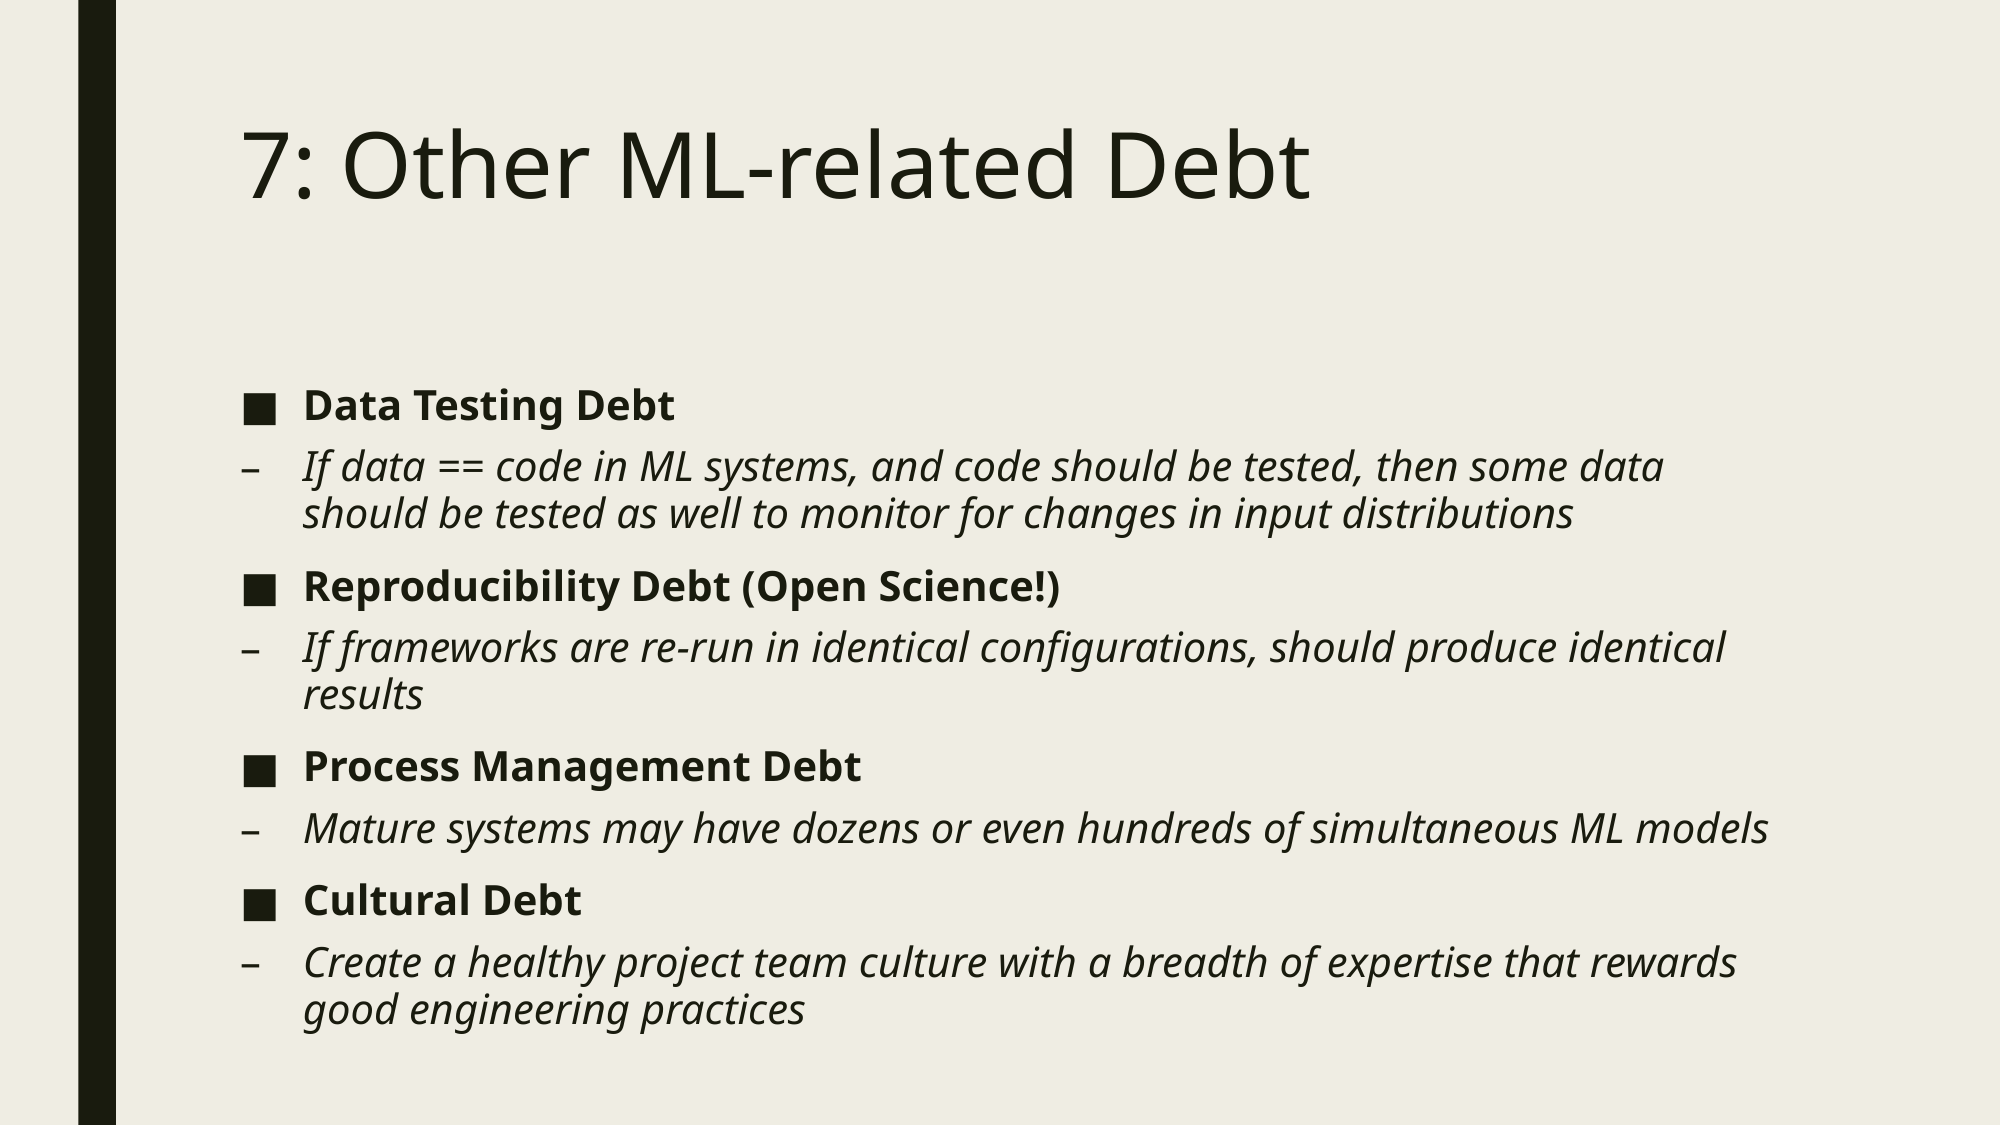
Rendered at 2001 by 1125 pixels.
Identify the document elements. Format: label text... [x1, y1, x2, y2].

title 7: Other ML-related Debt [225, 112, 1800, 357]
list Data Testing Debt If data == code in ML systems, and code should be tested, then some data should be tested as well to monitor for changes in input distributions Reproducibility Debt (Open Science!) If frameworks are re-run in identical configurations, should produce identical results Process Management Debt Mature systems may have dozens or even hundreds of simultaneous ML models Cultural Debt Create a healthy project team culture with a breadth of expertise that rewards good engineering practices [225, 375, 1800, 1071]
